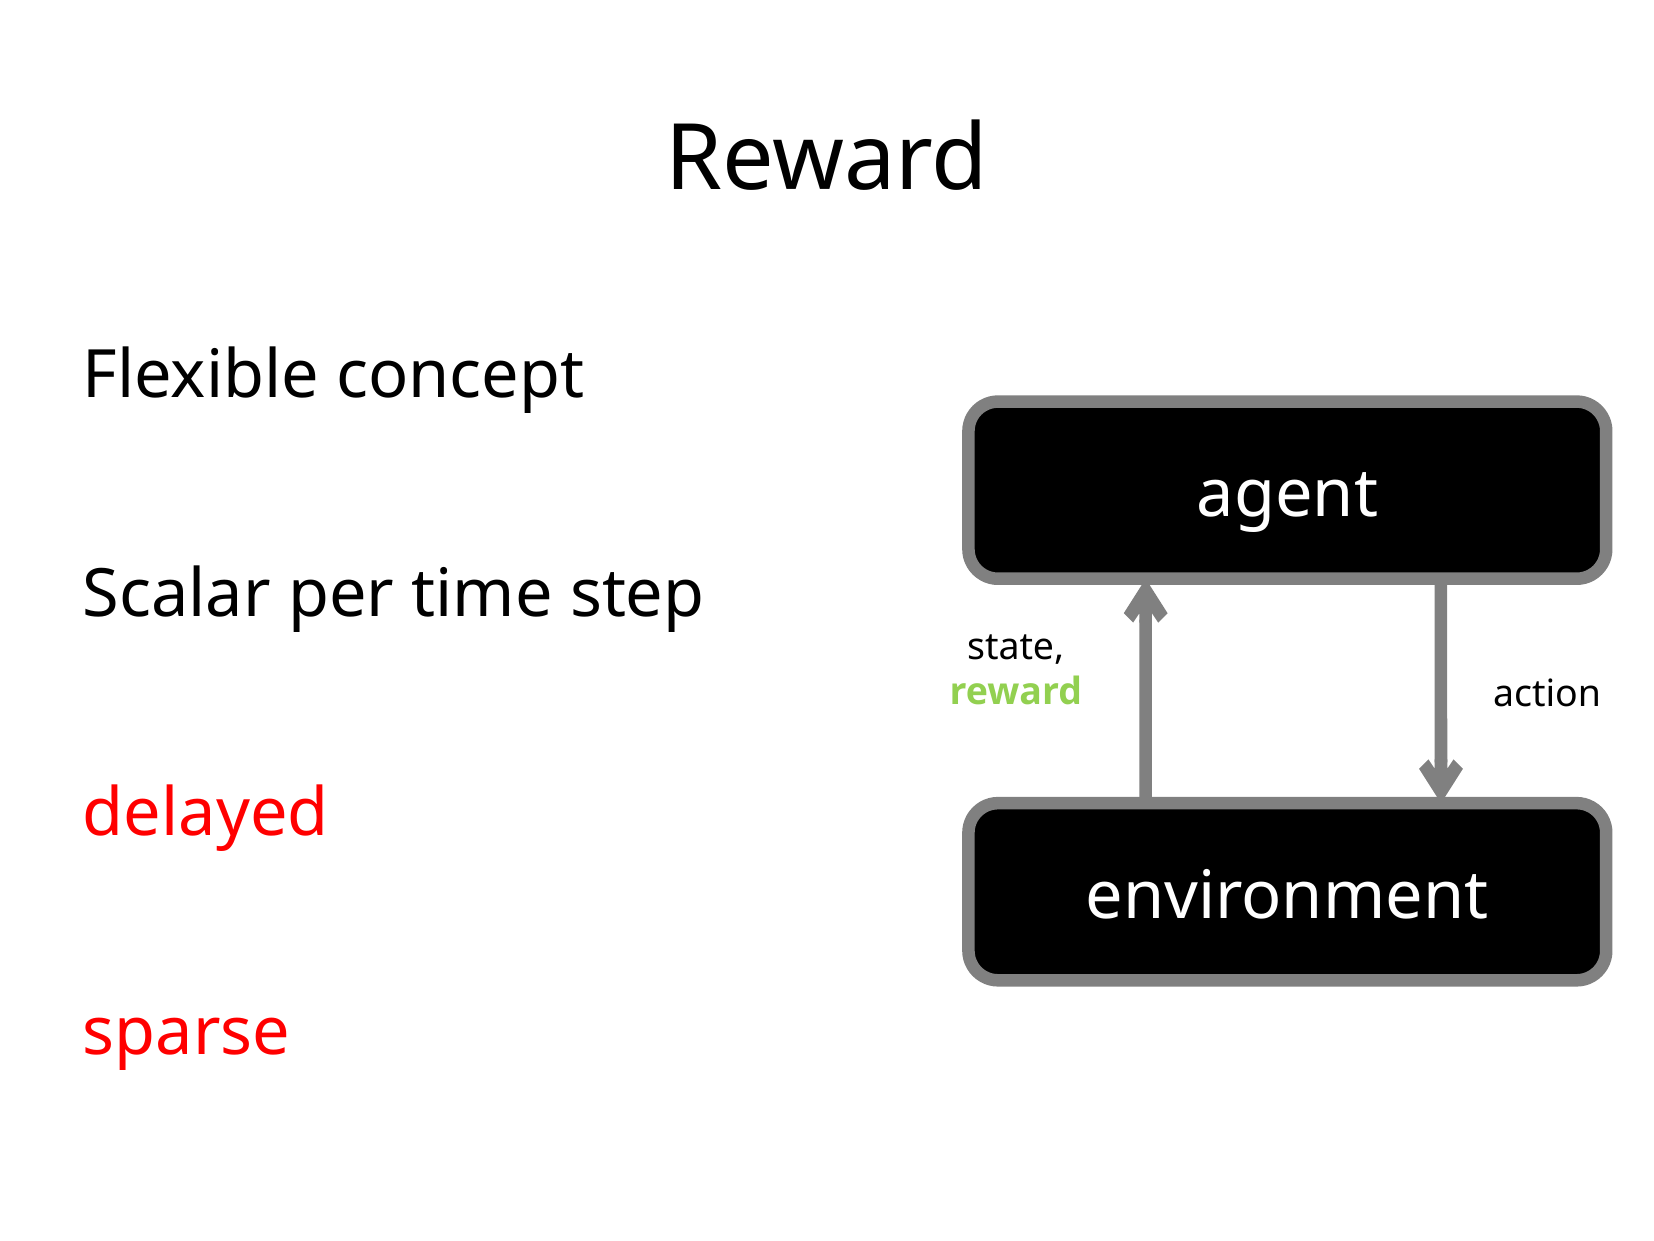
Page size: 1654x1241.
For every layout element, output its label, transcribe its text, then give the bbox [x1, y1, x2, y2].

text_box [1433, 578, 1449, 804]
text_box state, reward [934, 615, 1097, 720]
title Reward [82, 49, 1571, 257]
text_box agent [968, 401, 1607, 579]
text_box action [1478, 661, 1617, 721]
text_box environment [968, 803, 1607, 981]
list Flexible concept Scalar per time step delayed sparse [82, 330, 910, 1182]
